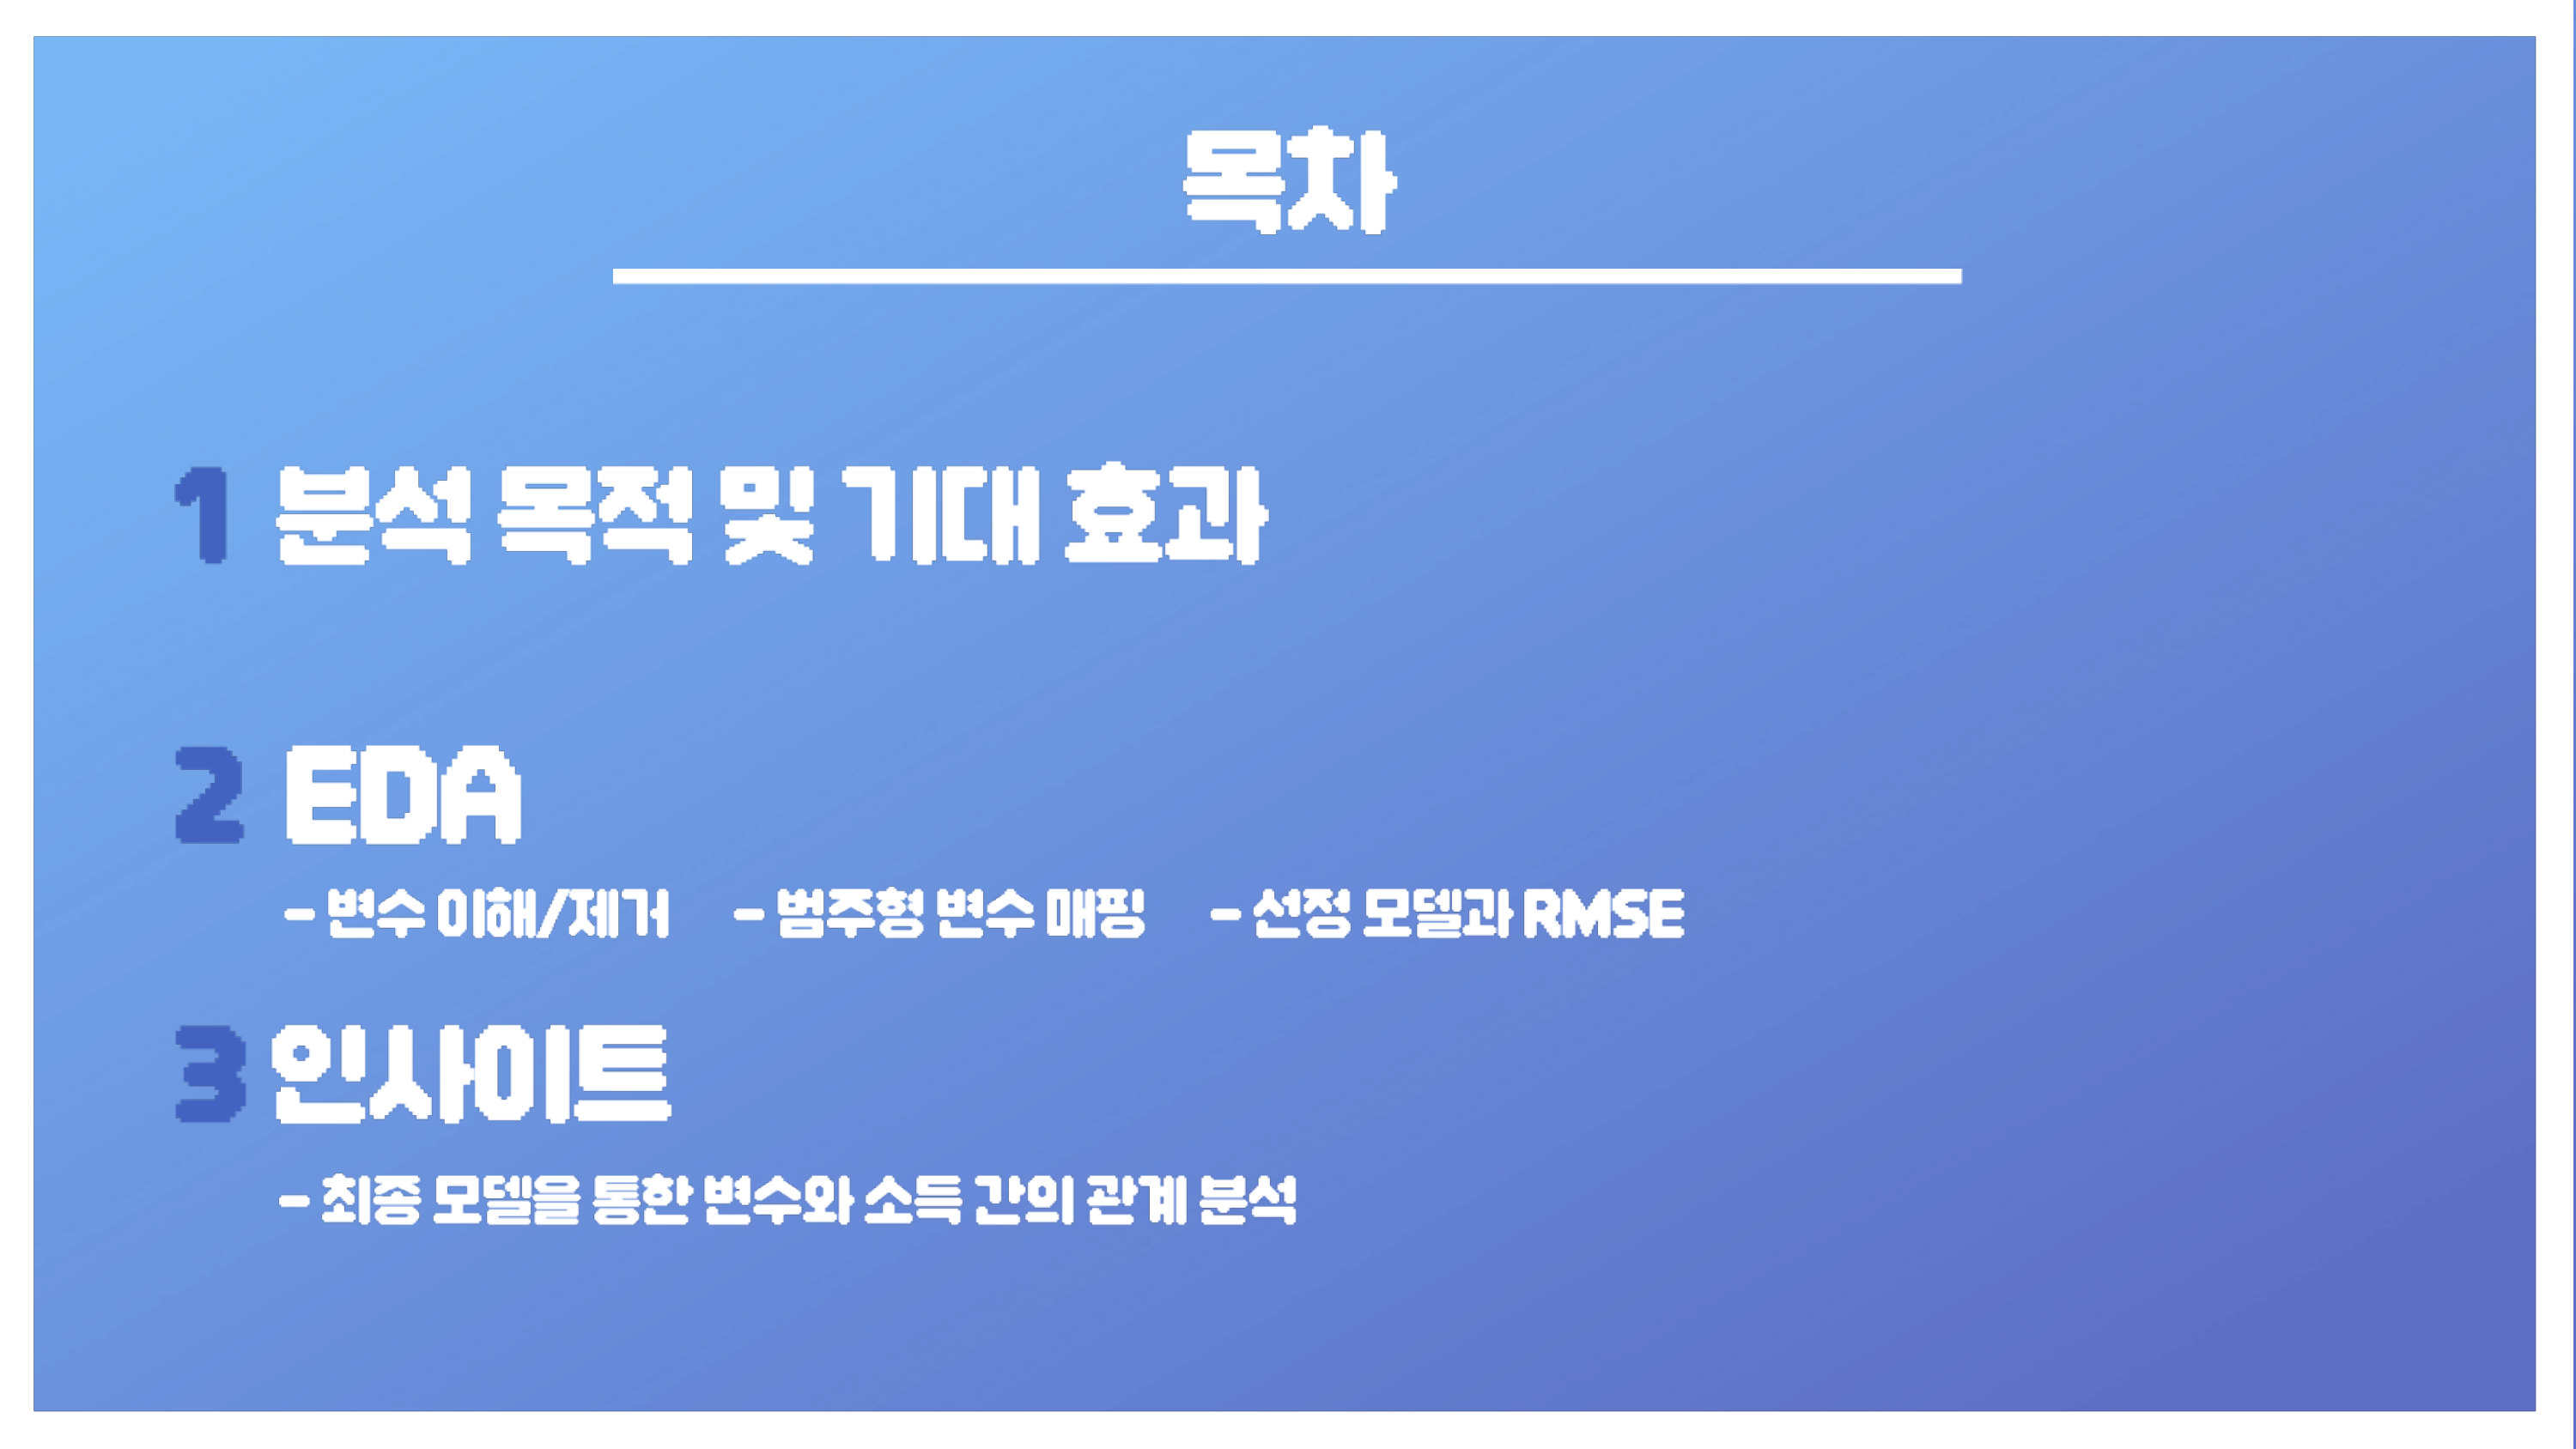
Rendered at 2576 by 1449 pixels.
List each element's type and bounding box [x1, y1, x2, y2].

text_box [1550, 269, 1963, 285]
picture [0, 69, 1893, 1300]
text_box [613, 269, 1106, 285]
text_box [0, 0, 2573, 1449]
